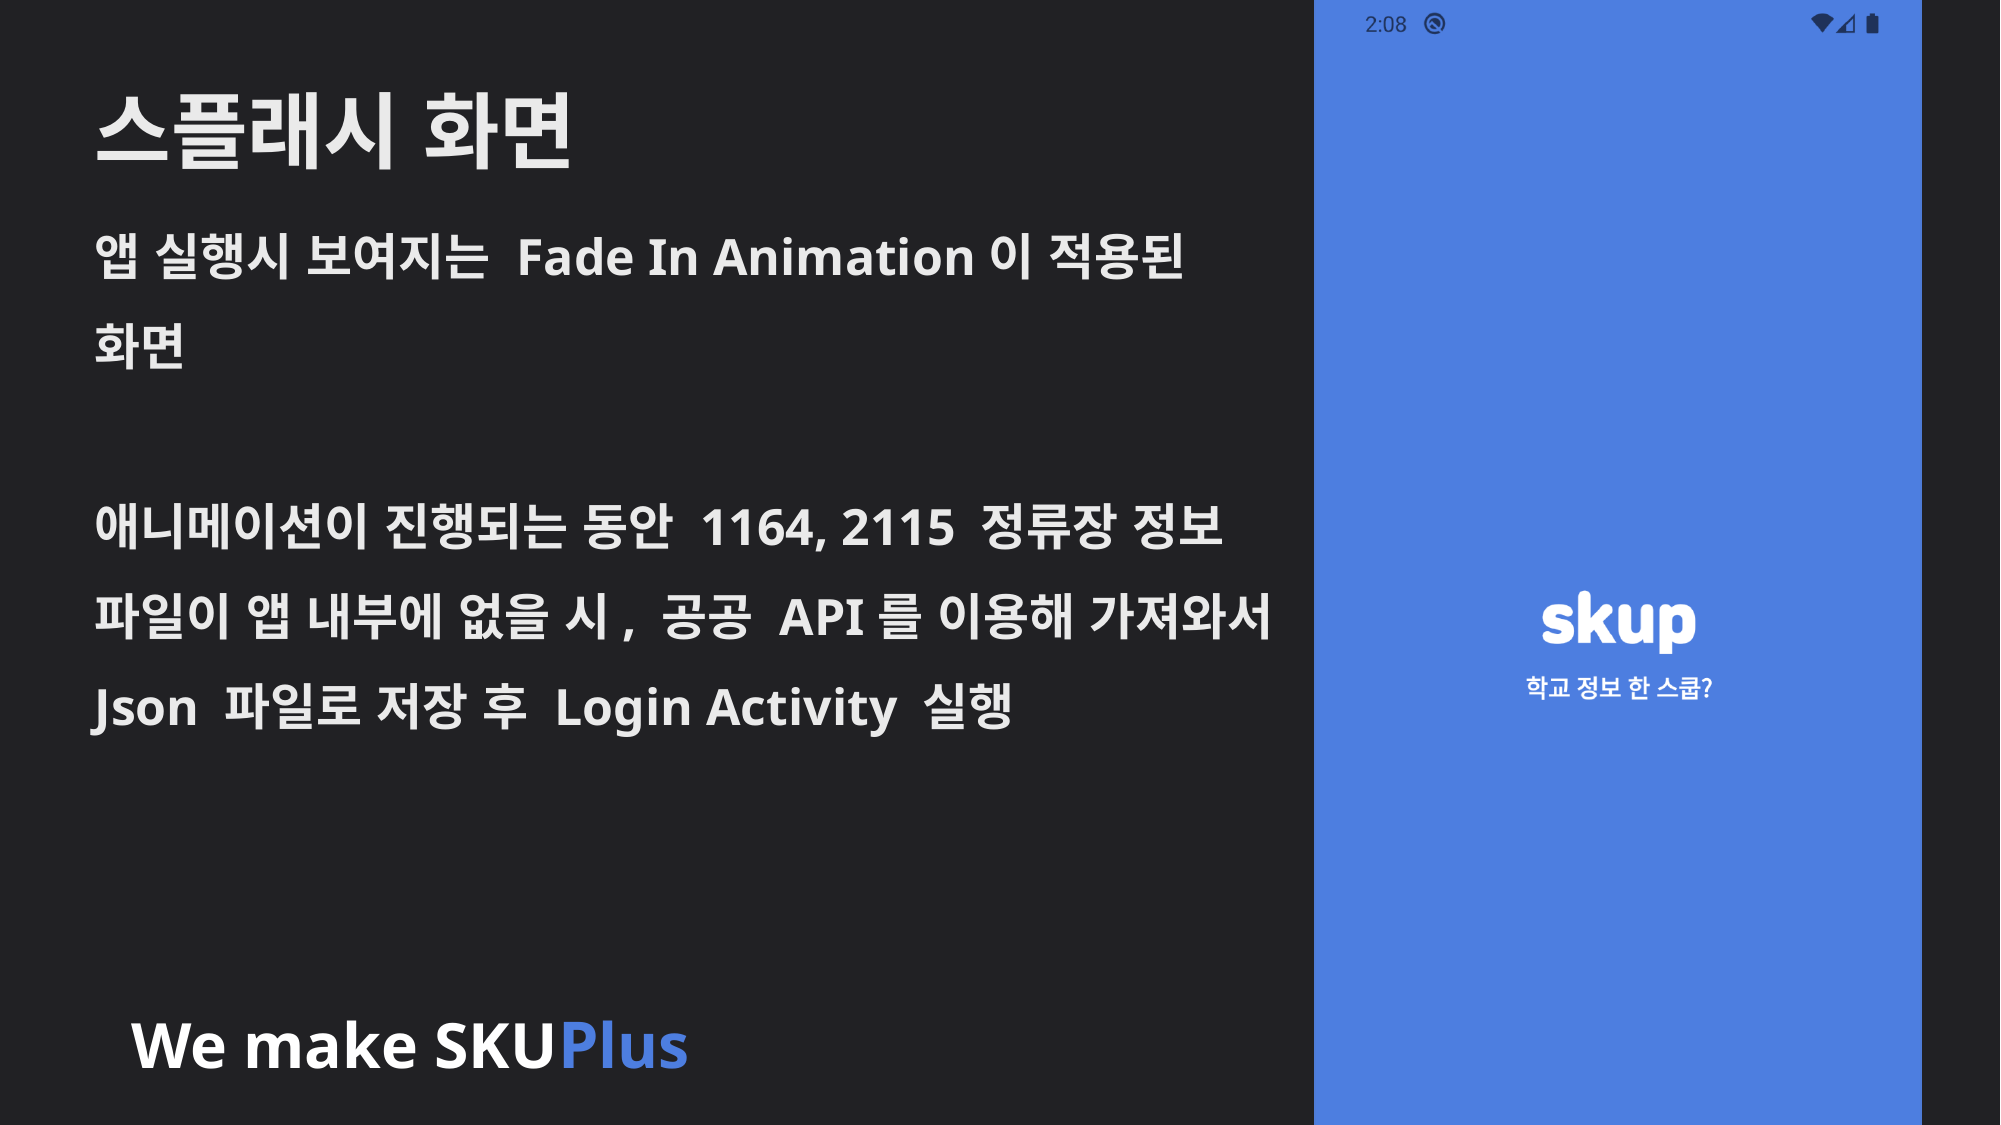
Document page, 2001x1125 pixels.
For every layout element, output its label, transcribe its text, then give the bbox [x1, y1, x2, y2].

text_box 스플래시 화면 [79, 71, 1314, 187]
picture [1316, 0, 1921, 1125]
text_box 앱 실행시 보여지는 Fade In Animation이 적용된 화면 애니메이션이 진행되는 동안 1164, 2115 정류장 정보 파일이 앱 내부에 없을 시, 공공 API를 이용해 가져와서 Json 파일로 저장 후 Login Activity 실행 [79, 187, 1296, 743]
text_box We make SKUPlus [79, 996, 705, 1089]
